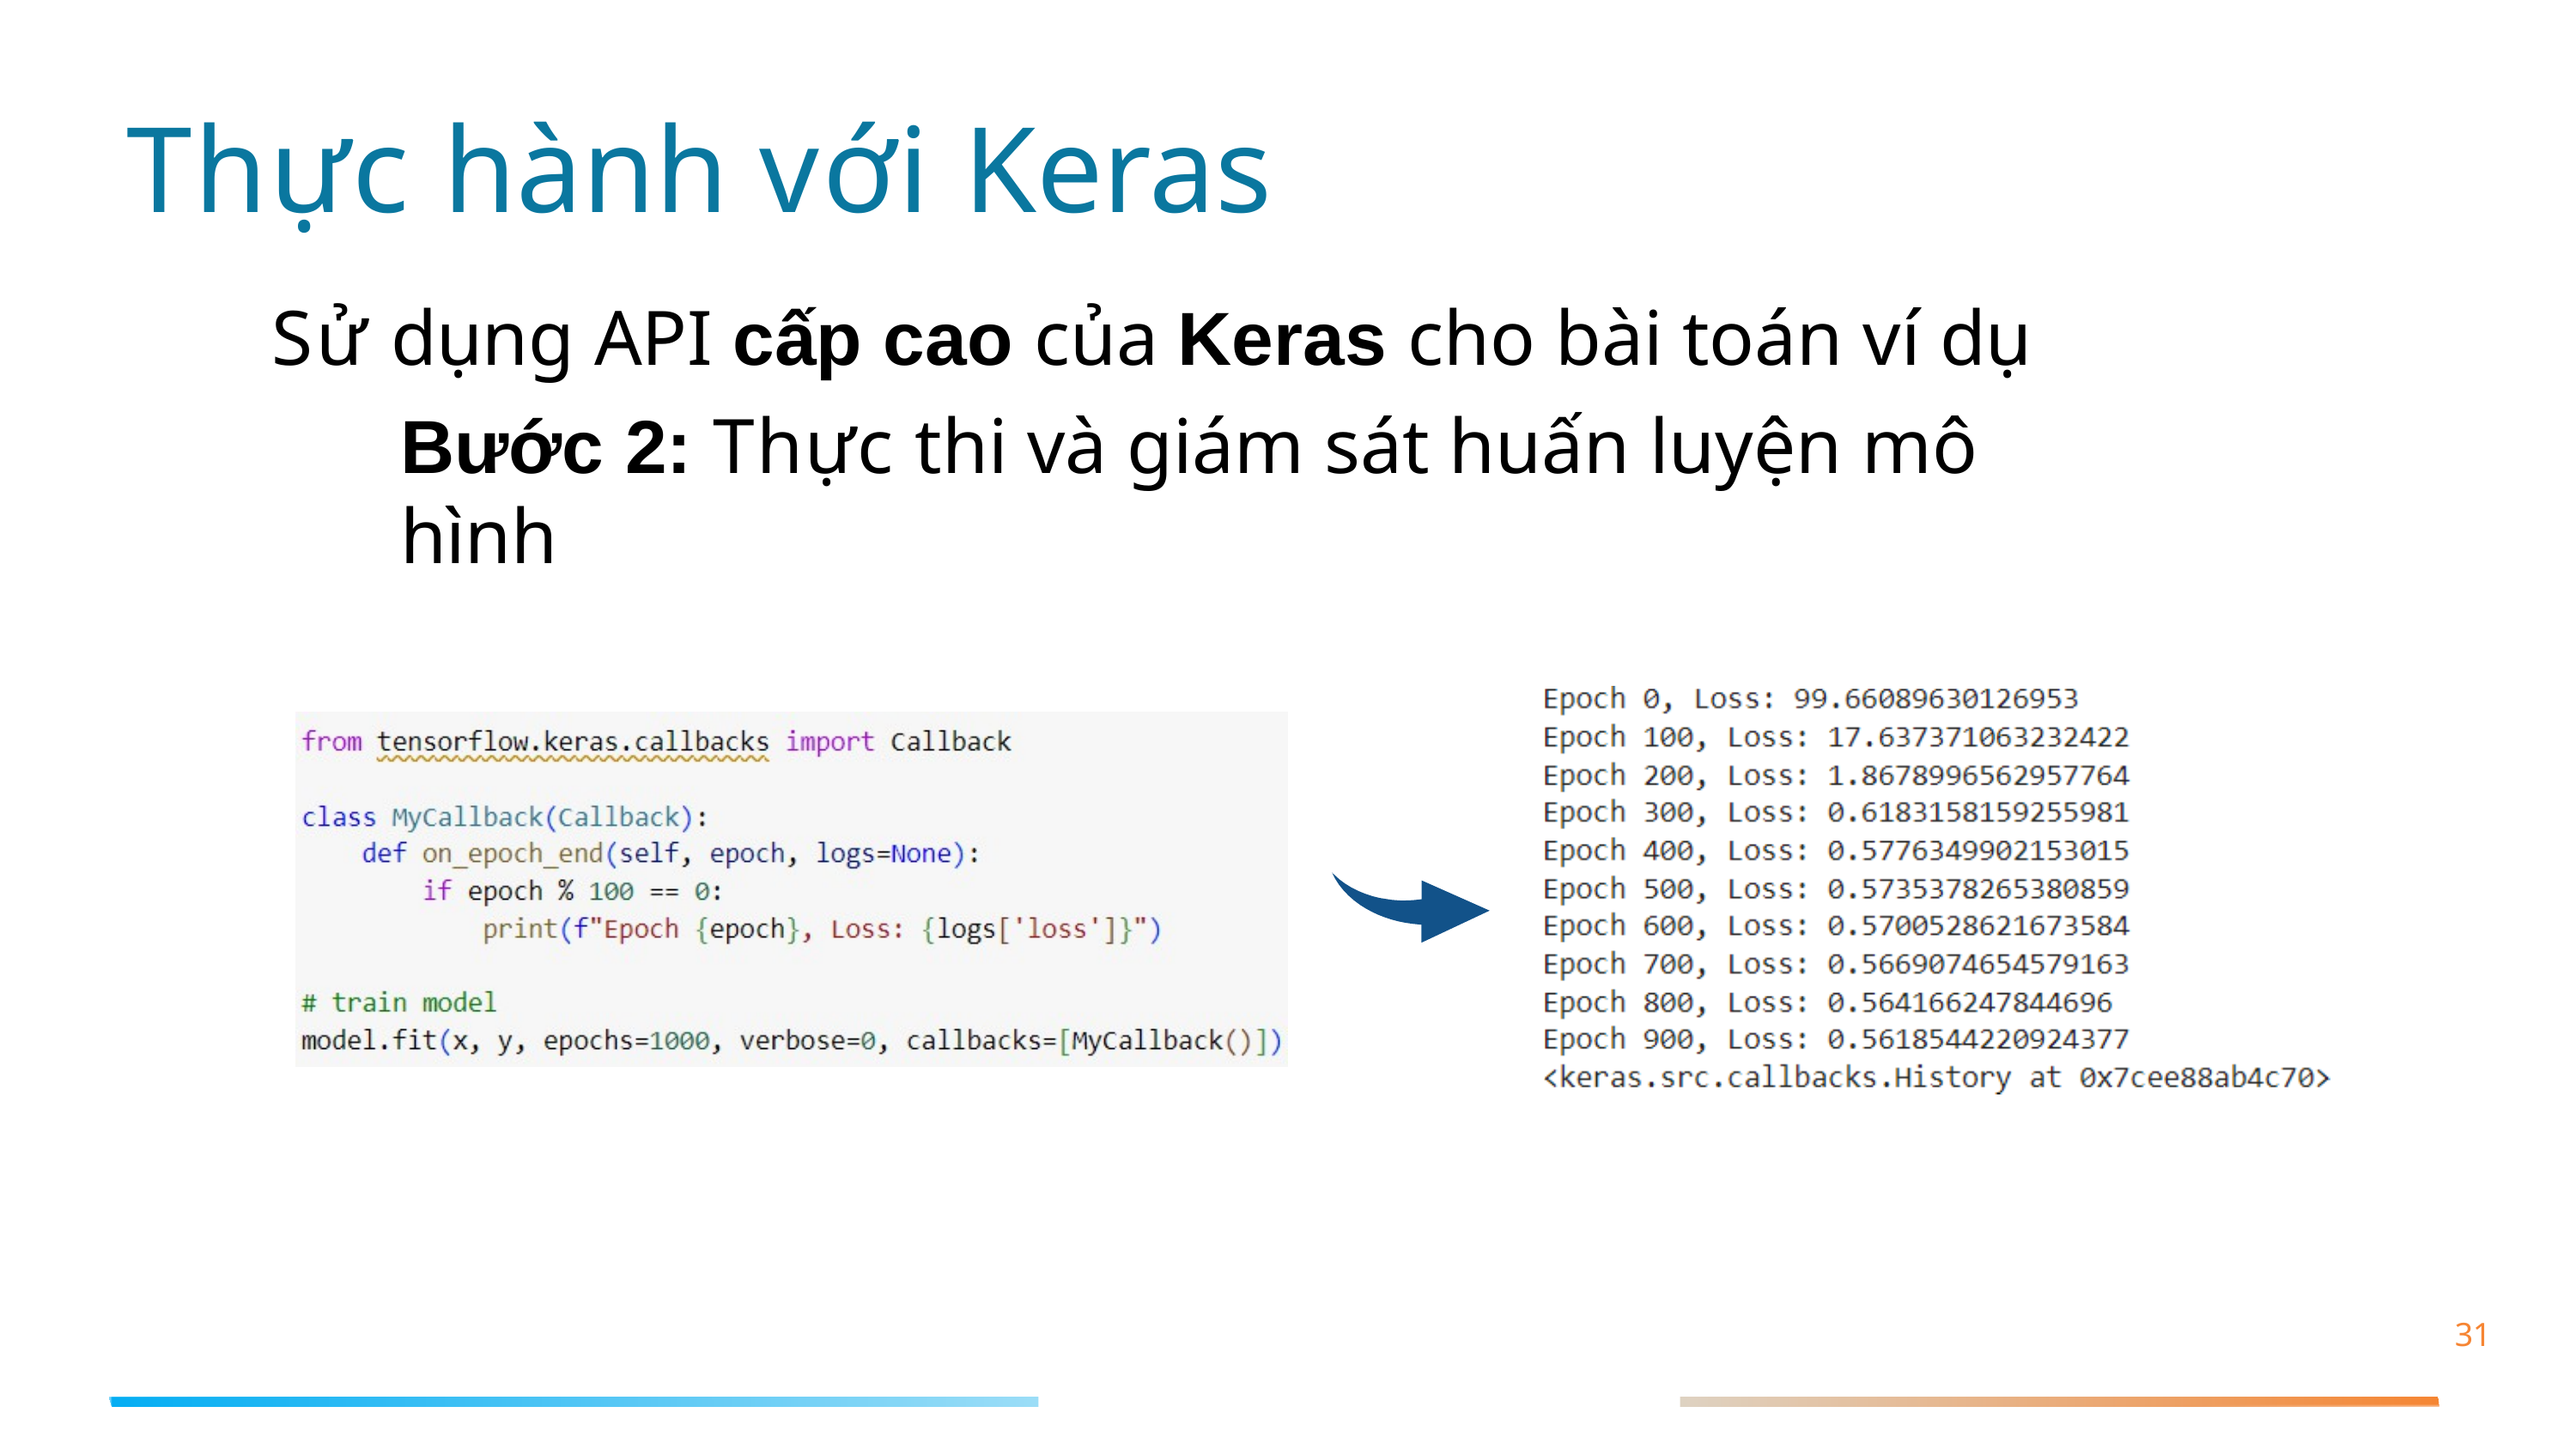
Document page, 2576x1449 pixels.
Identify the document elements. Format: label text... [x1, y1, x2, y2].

slide_number 31 [2452, 1320, 2498, 1449]
picture [295, 712, 1288, 1067]
text_box [1332, 872, 1490, 943]
picture [1544, 686, 2331, 1094]
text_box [108, 1367, 2439, 1427]
title Thực hành với Keras [125, 92, 2245, 336]
text_box Sử dụng API cấp cao của Keras cho bài toán ví dụ Bước 2: Thực thi và giám sát huấn luyện mô hình [270, 270, 2070, 579]
